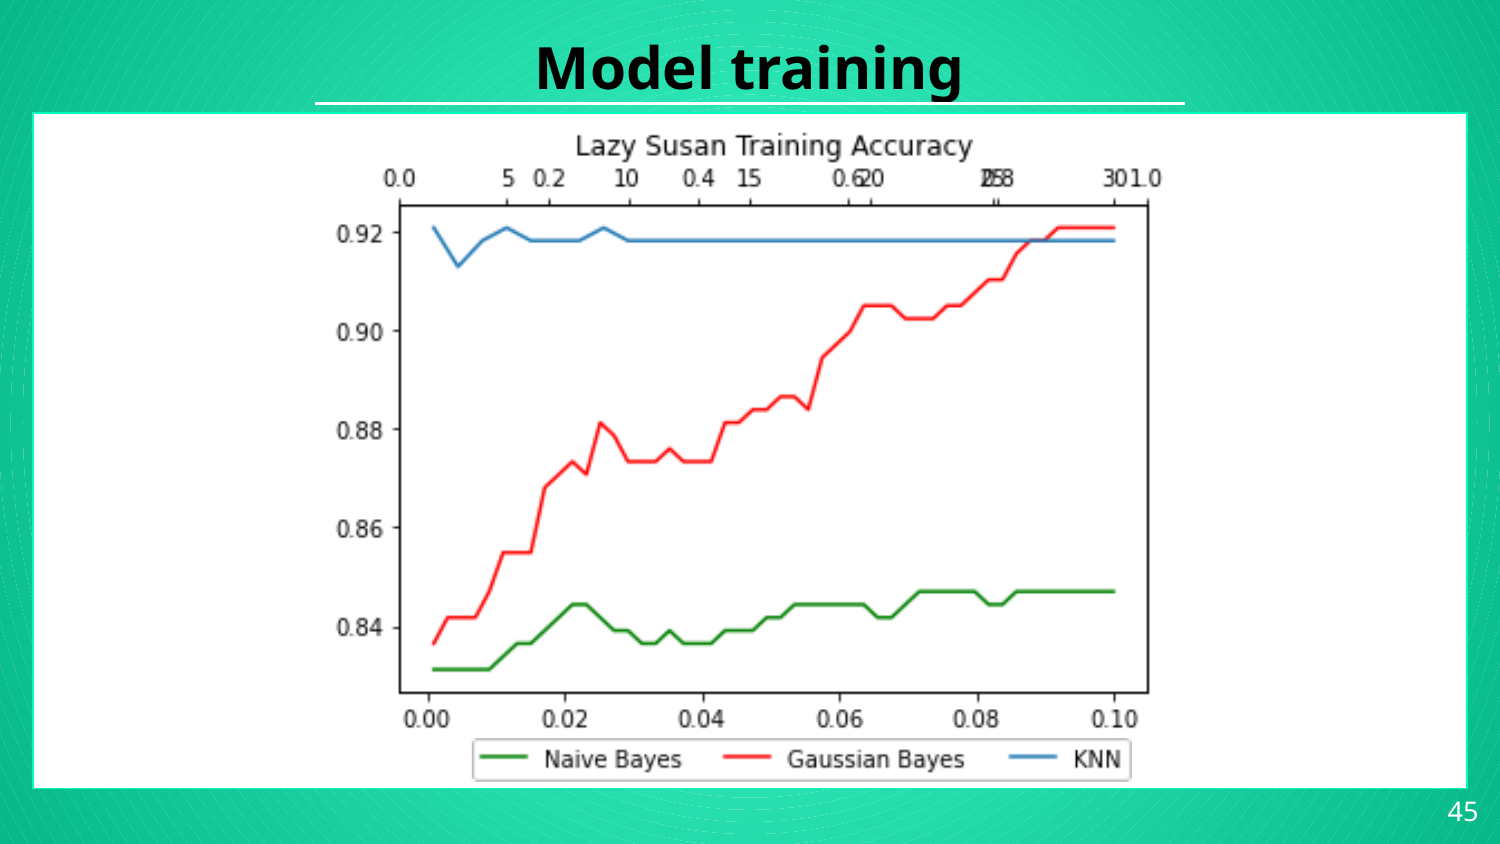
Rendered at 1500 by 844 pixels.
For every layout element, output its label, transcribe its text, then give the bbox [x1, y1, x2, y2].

picture [319, 118, 1181, 784]
title Model training [118, 28, 1382, 104]
slide_number ‹#› [1403, 779, 1494, 844]
text_box [32, 113, 1468, 789]
